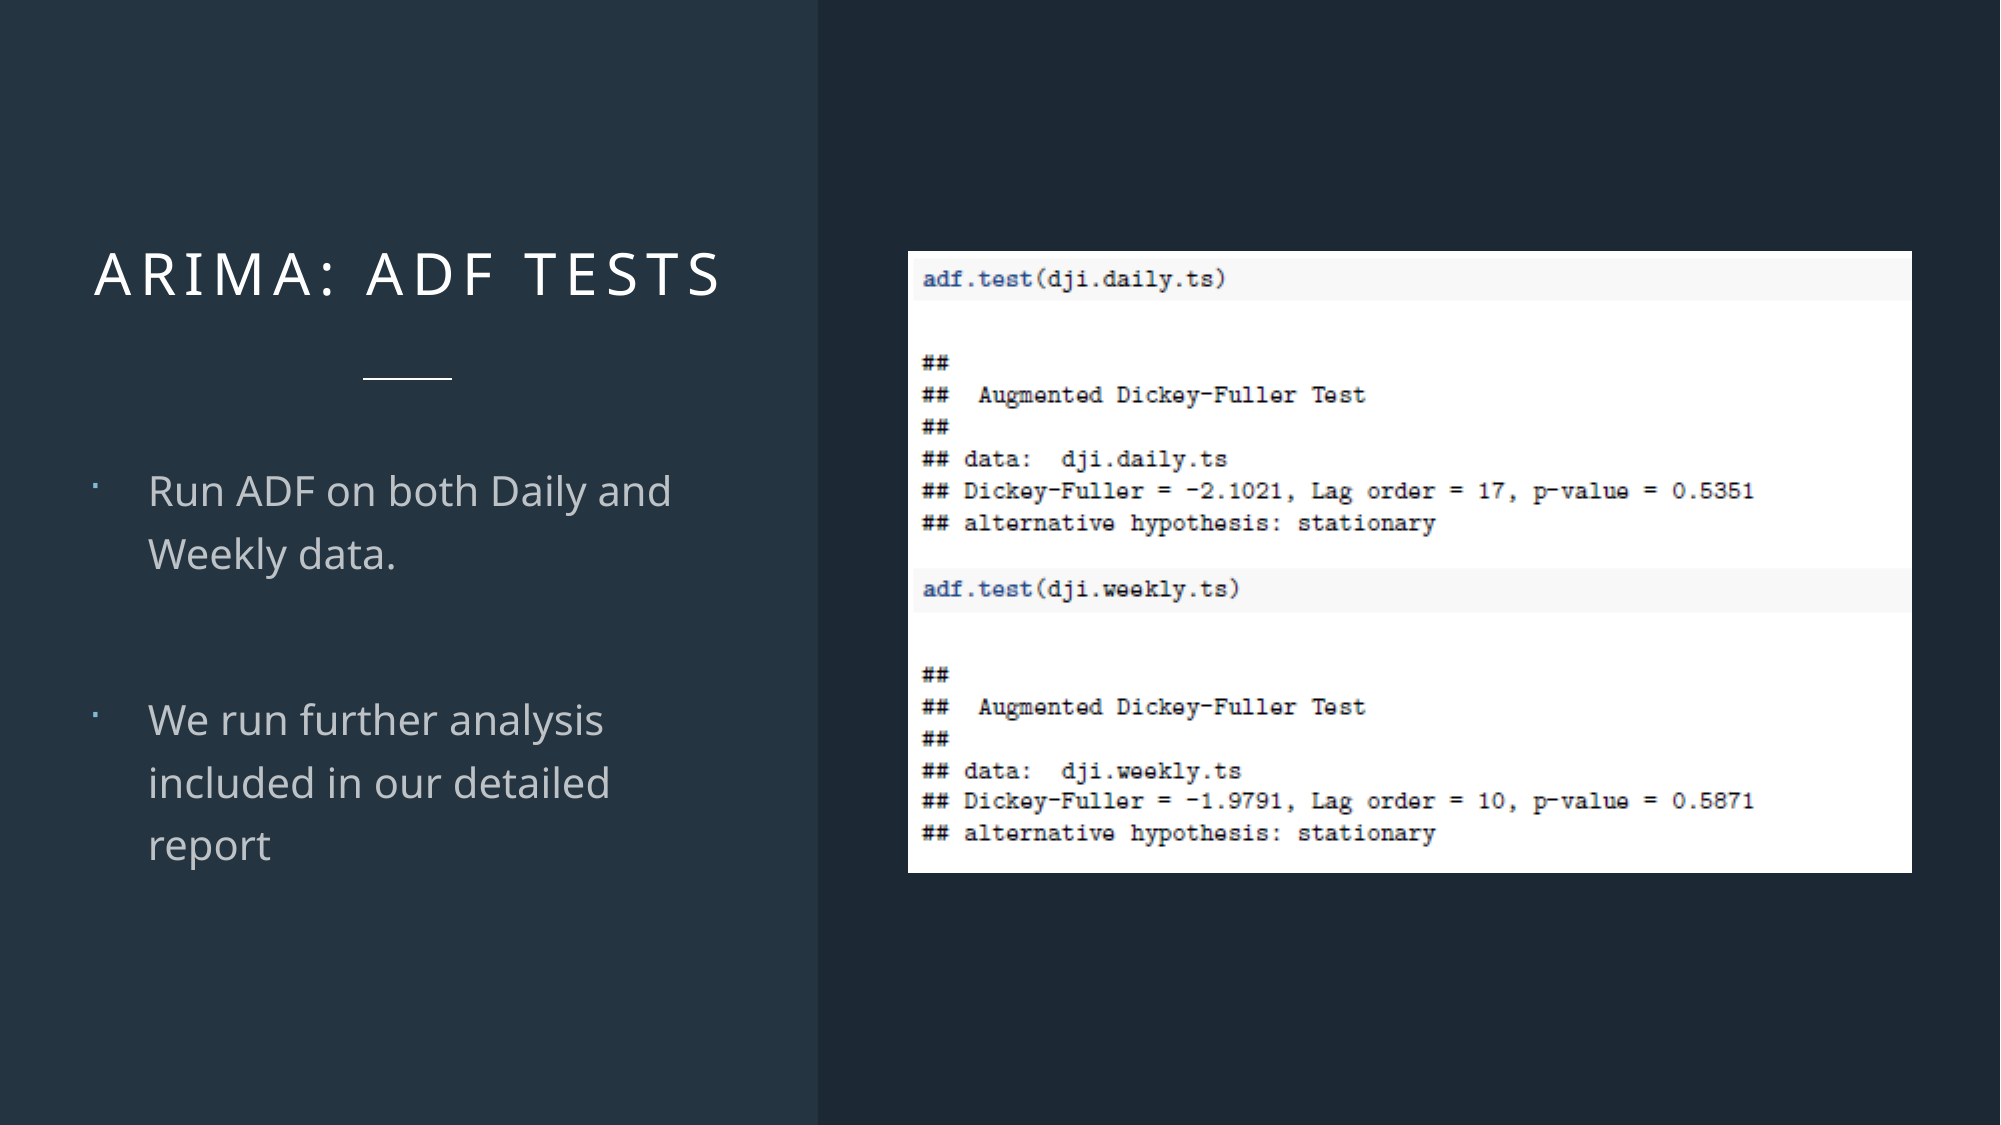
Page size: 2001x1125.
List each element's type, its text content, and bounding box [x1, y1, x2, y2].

picture [908, 251, 1912, 874]
list Run ADF on both Daily and Weekly data. We run further analysis included in our detailed report [88, 452, 727, 947]
text_box [0, 0, 817, 1125]
text_box [817, 0, 2000, 1125]
title ARIMA: ADF tests [88, 88, 727, 308]
